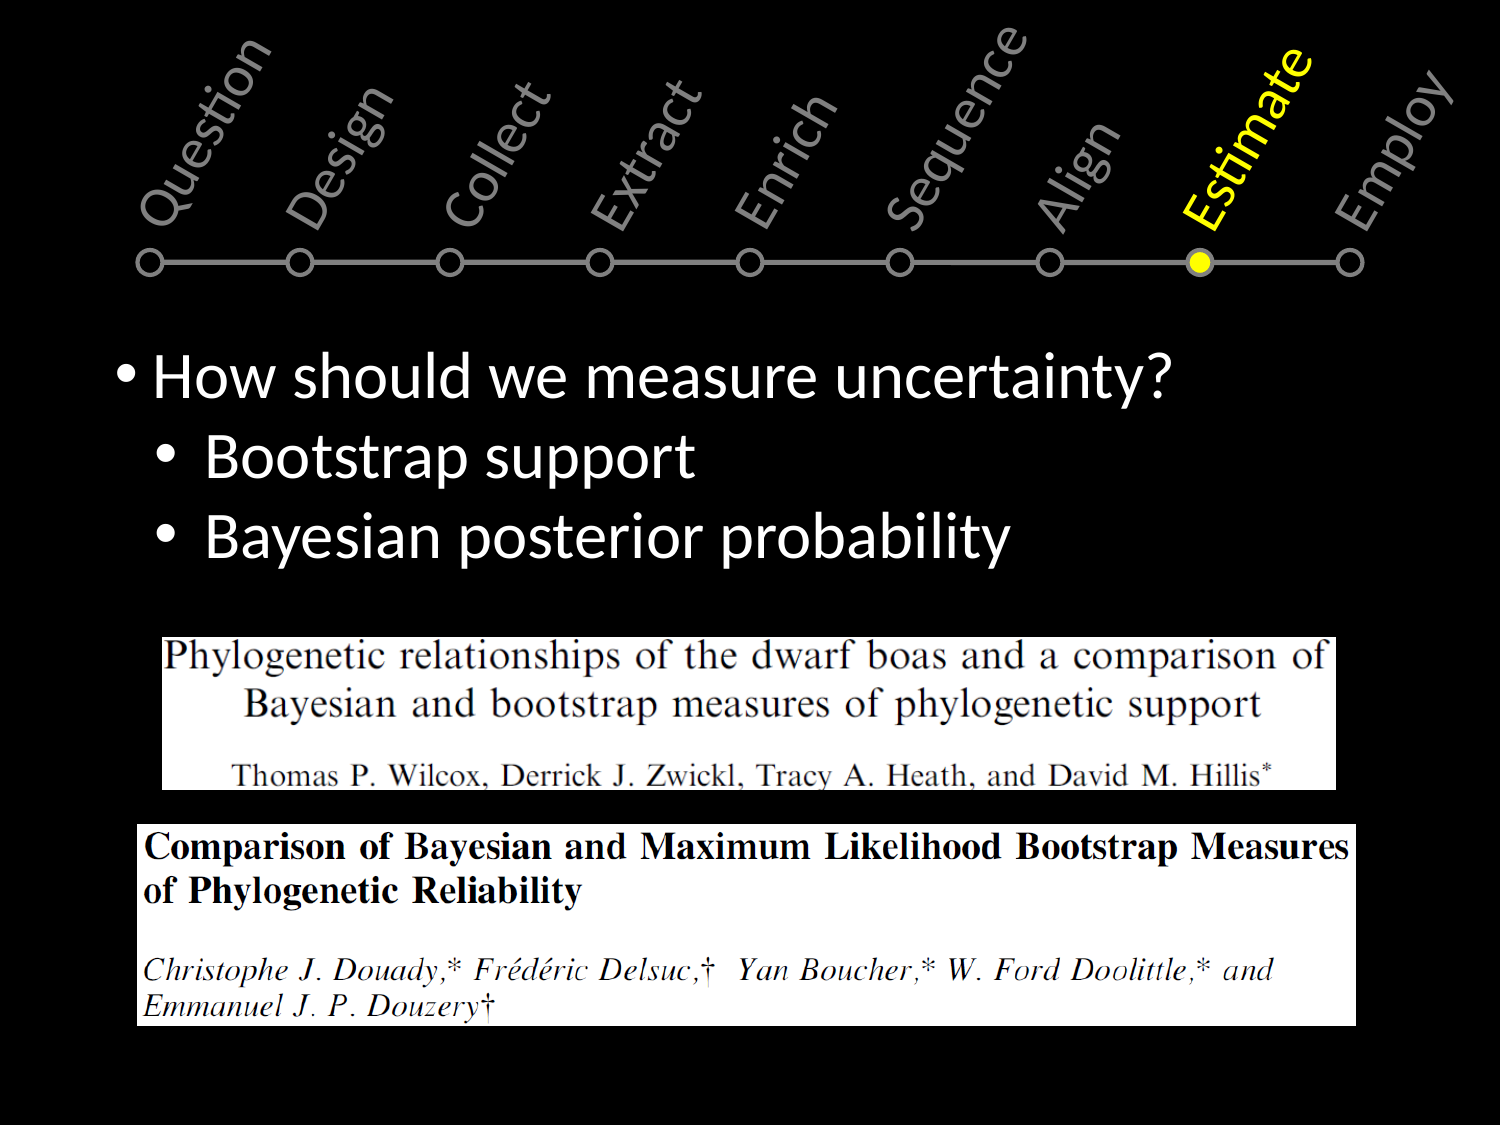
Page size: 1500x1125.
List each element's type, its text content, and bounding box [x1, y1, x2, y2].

text_box [289, 272, 311, 278]
text_box [589, 272, 611, 278]
text_box [889, 272, 911, 278]
text_box [1039, 272, 1061, 278]
text_box Collect [408, 33, 587, 257]
text_box [1035, 247, 1065, 260]
text_box [1335, 247, 1365, 278]
text_box [739, 272, 761, 278]
text_box Enrich [701, 50, 869, 256]
text_box [735, 247, 765, 260]
text_box [439, 272, 461, 278]
text_box [1185, 247, 1215, 260]
text_box Design [252, 36, 429, 258]
text_box Align [999, 69, 1158, 258]
text_box [435, 247, 465, 260]
text_box Extract [557, 24, 742, 258]
text_box [285, 247, 315, 260]
text_box Sequence [851, 0, 1057, 258]
text_box How should we measure uncertainty? Bootstrap support Bayesian posterior probability [99, 324, 1463, 580]
text_box Question [102, 0, 304, 258]
picture [162, 637, 1336, 790]
text_box [885, 247, 915, 260]
text_box [585, 247, 615, 260]
text_box Employ [1301, 35, 1479, 258]
text_box [1189, 272, 1211, 278]
text_box Estimate [1149, 5, 1344, 258]
text_box [135, 247, 165, 278]
picture [137, 824, 1356, 1026]
